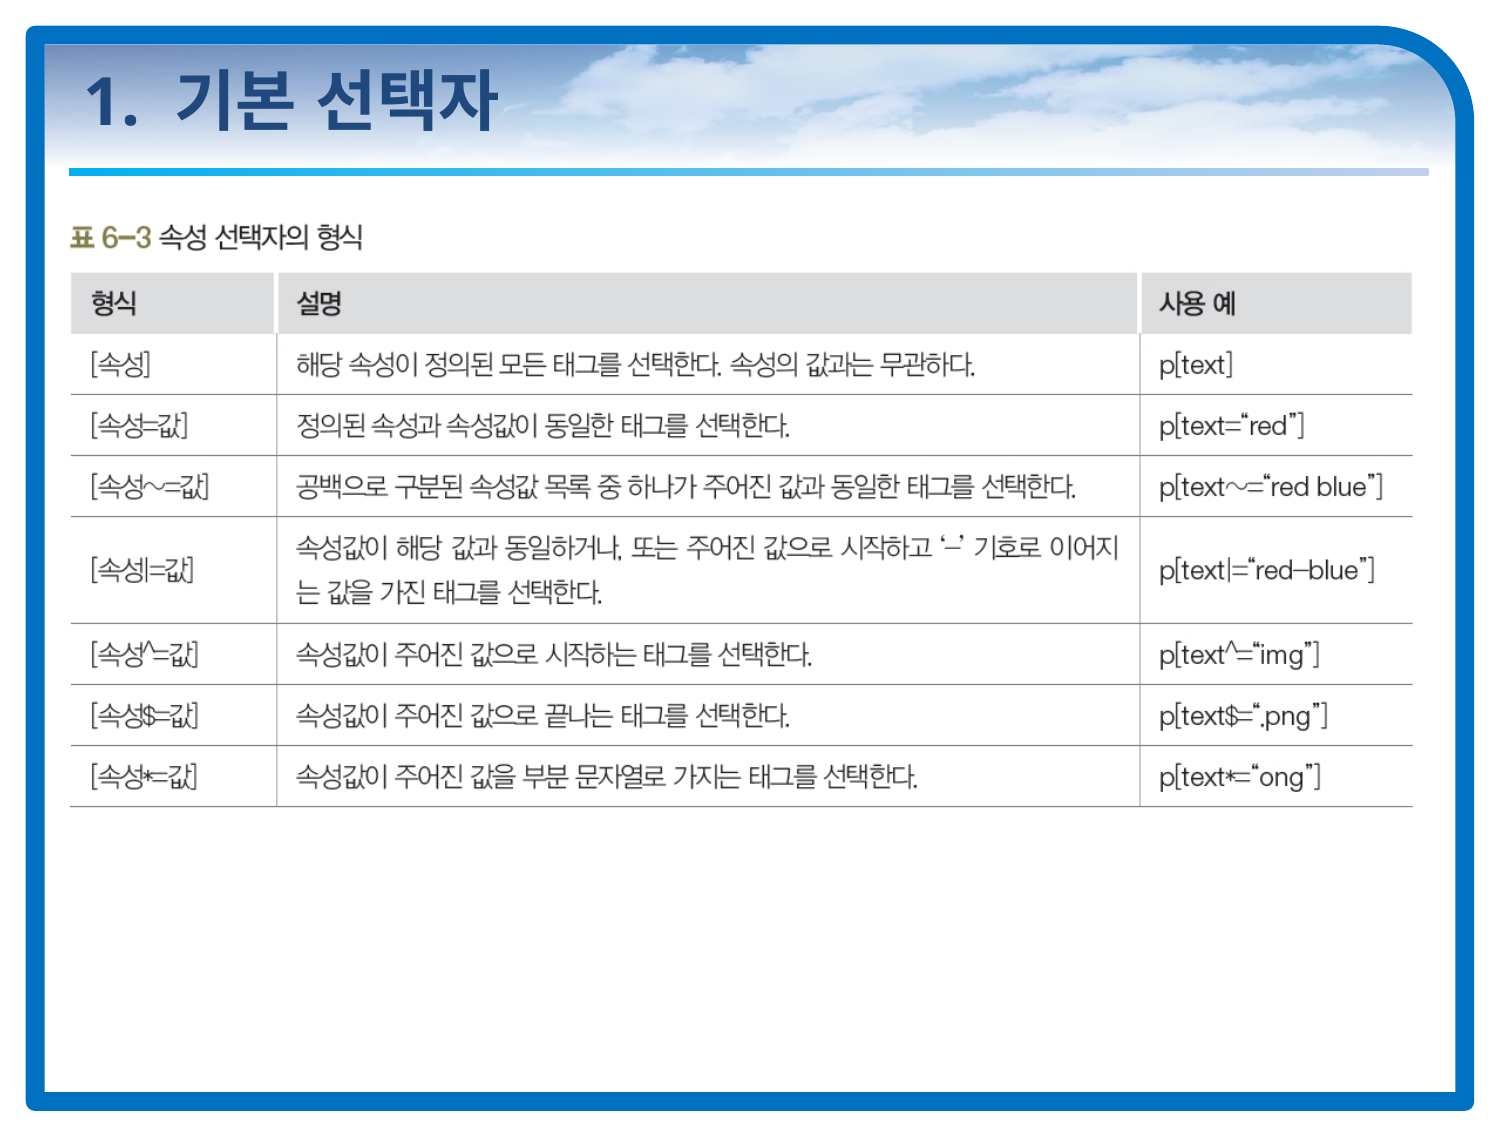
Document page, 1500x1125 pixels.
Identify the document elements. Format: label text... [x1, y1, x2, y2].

title 1. 기본 선택자 [68, 35, 1419, 163]
picture [64, 219, 1421, 819]
